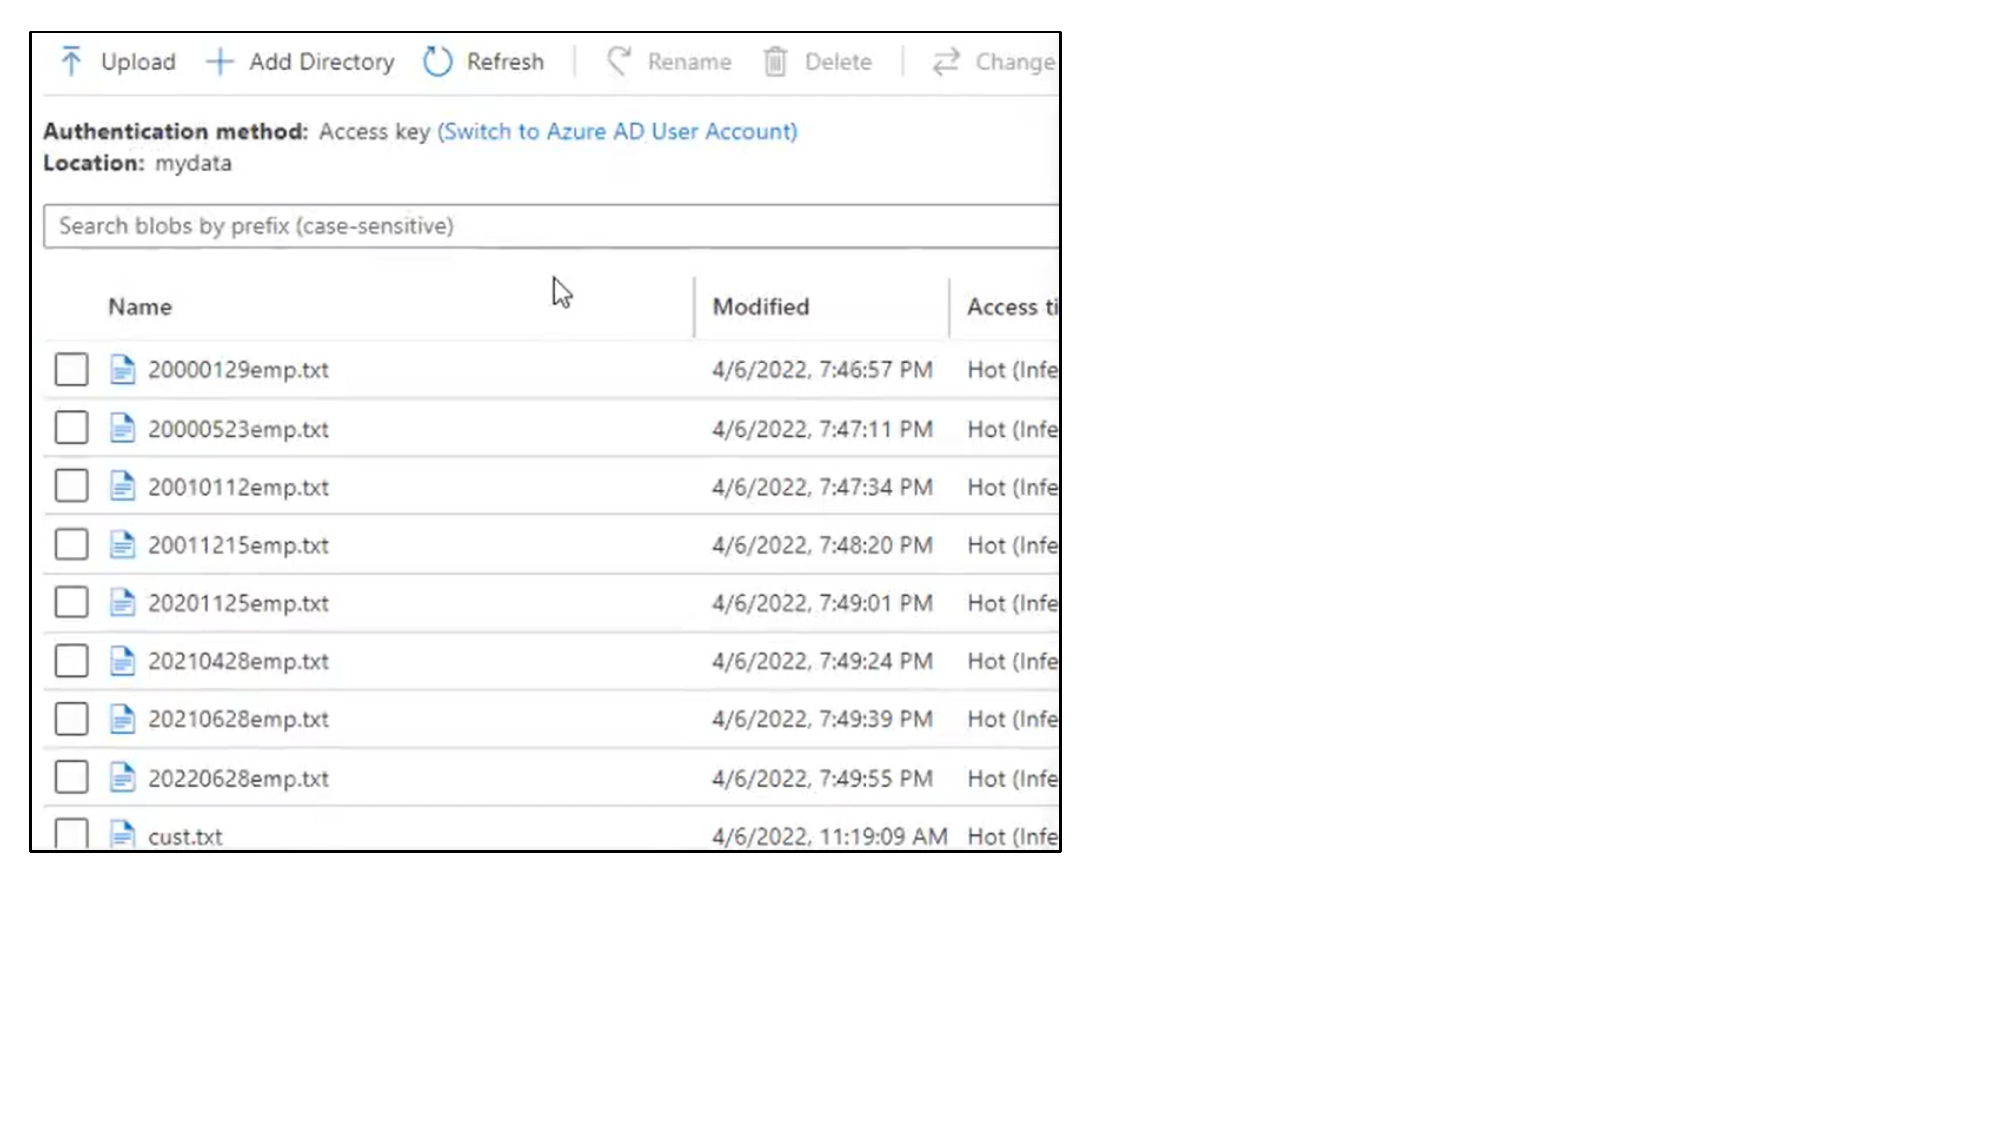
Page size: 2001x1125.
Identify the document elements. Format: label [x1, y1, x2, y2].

picture [31, 33, 1060, 851]
